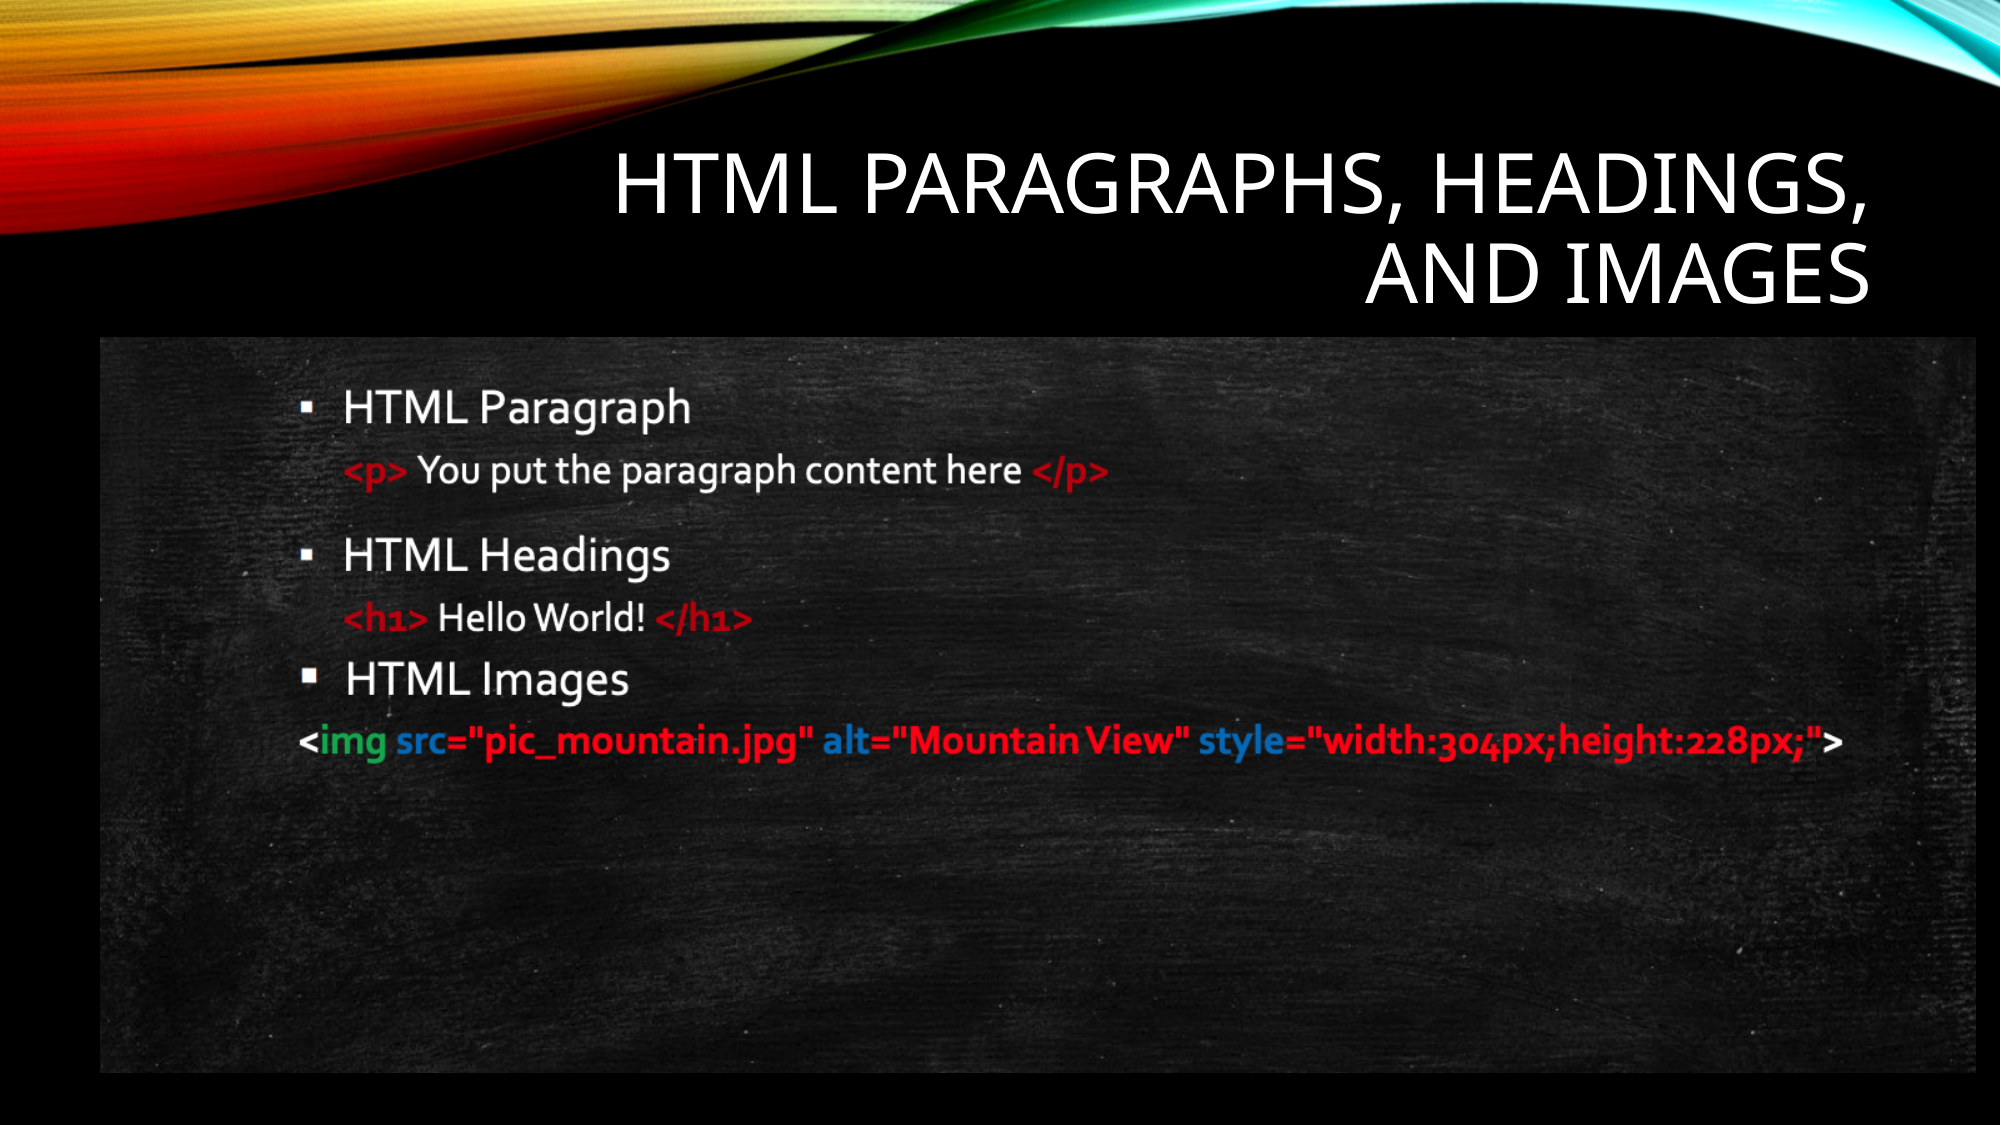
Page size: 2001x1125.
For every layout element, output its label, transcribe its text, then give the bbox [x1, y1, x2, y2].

picture [0, 0, 2000, 237]
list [100, 337, 1976, 1073]
title HTML Paragraphs, Headings, and Images [474, 125, 1888, 337]
